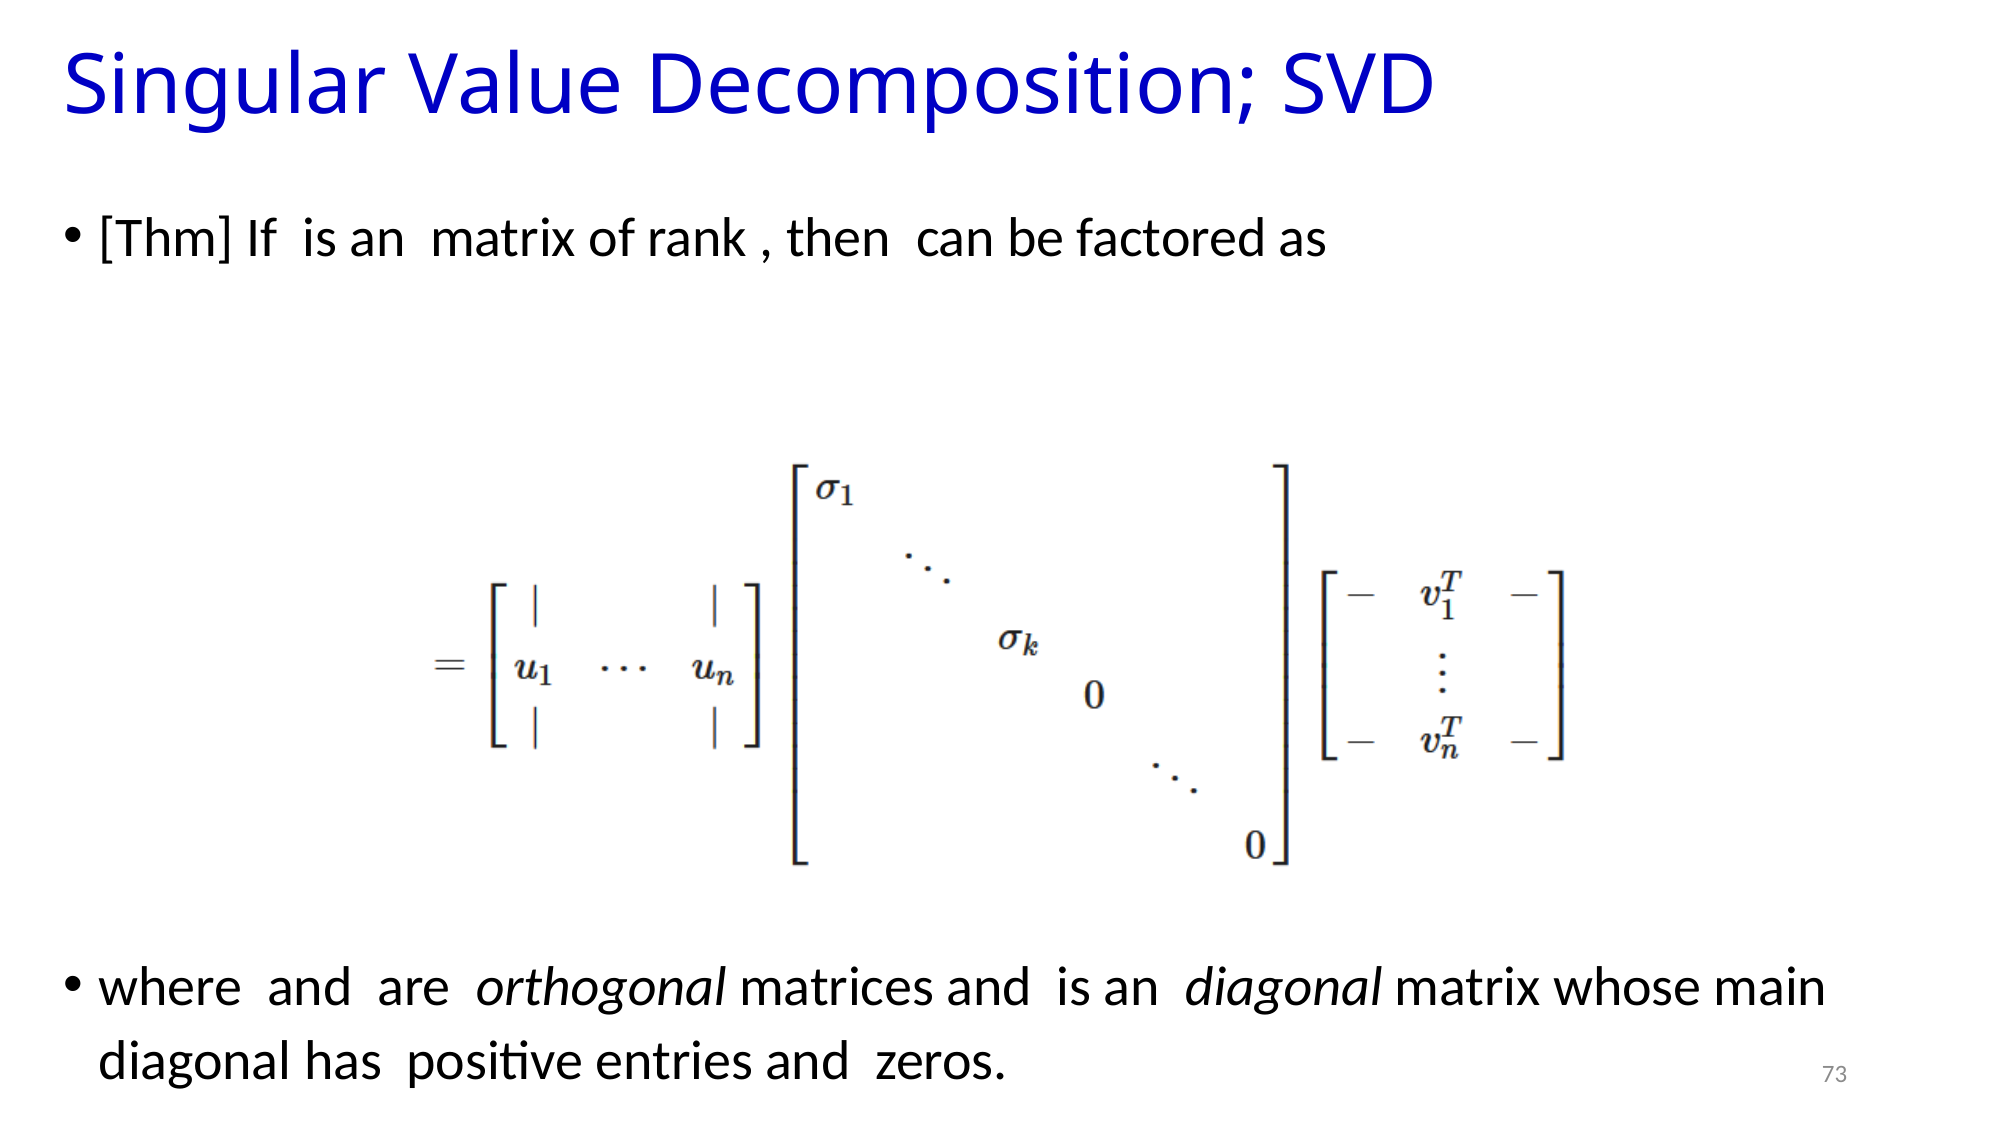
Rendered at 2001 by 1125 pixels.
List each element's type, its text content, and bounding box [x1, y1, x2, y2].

title Singular Value Decomposition; SVD [48, 22, 1937, 152]
slide_number 73 [1412, 1042, 1863, 1103]
picture [402, 446, 1583, 884]
